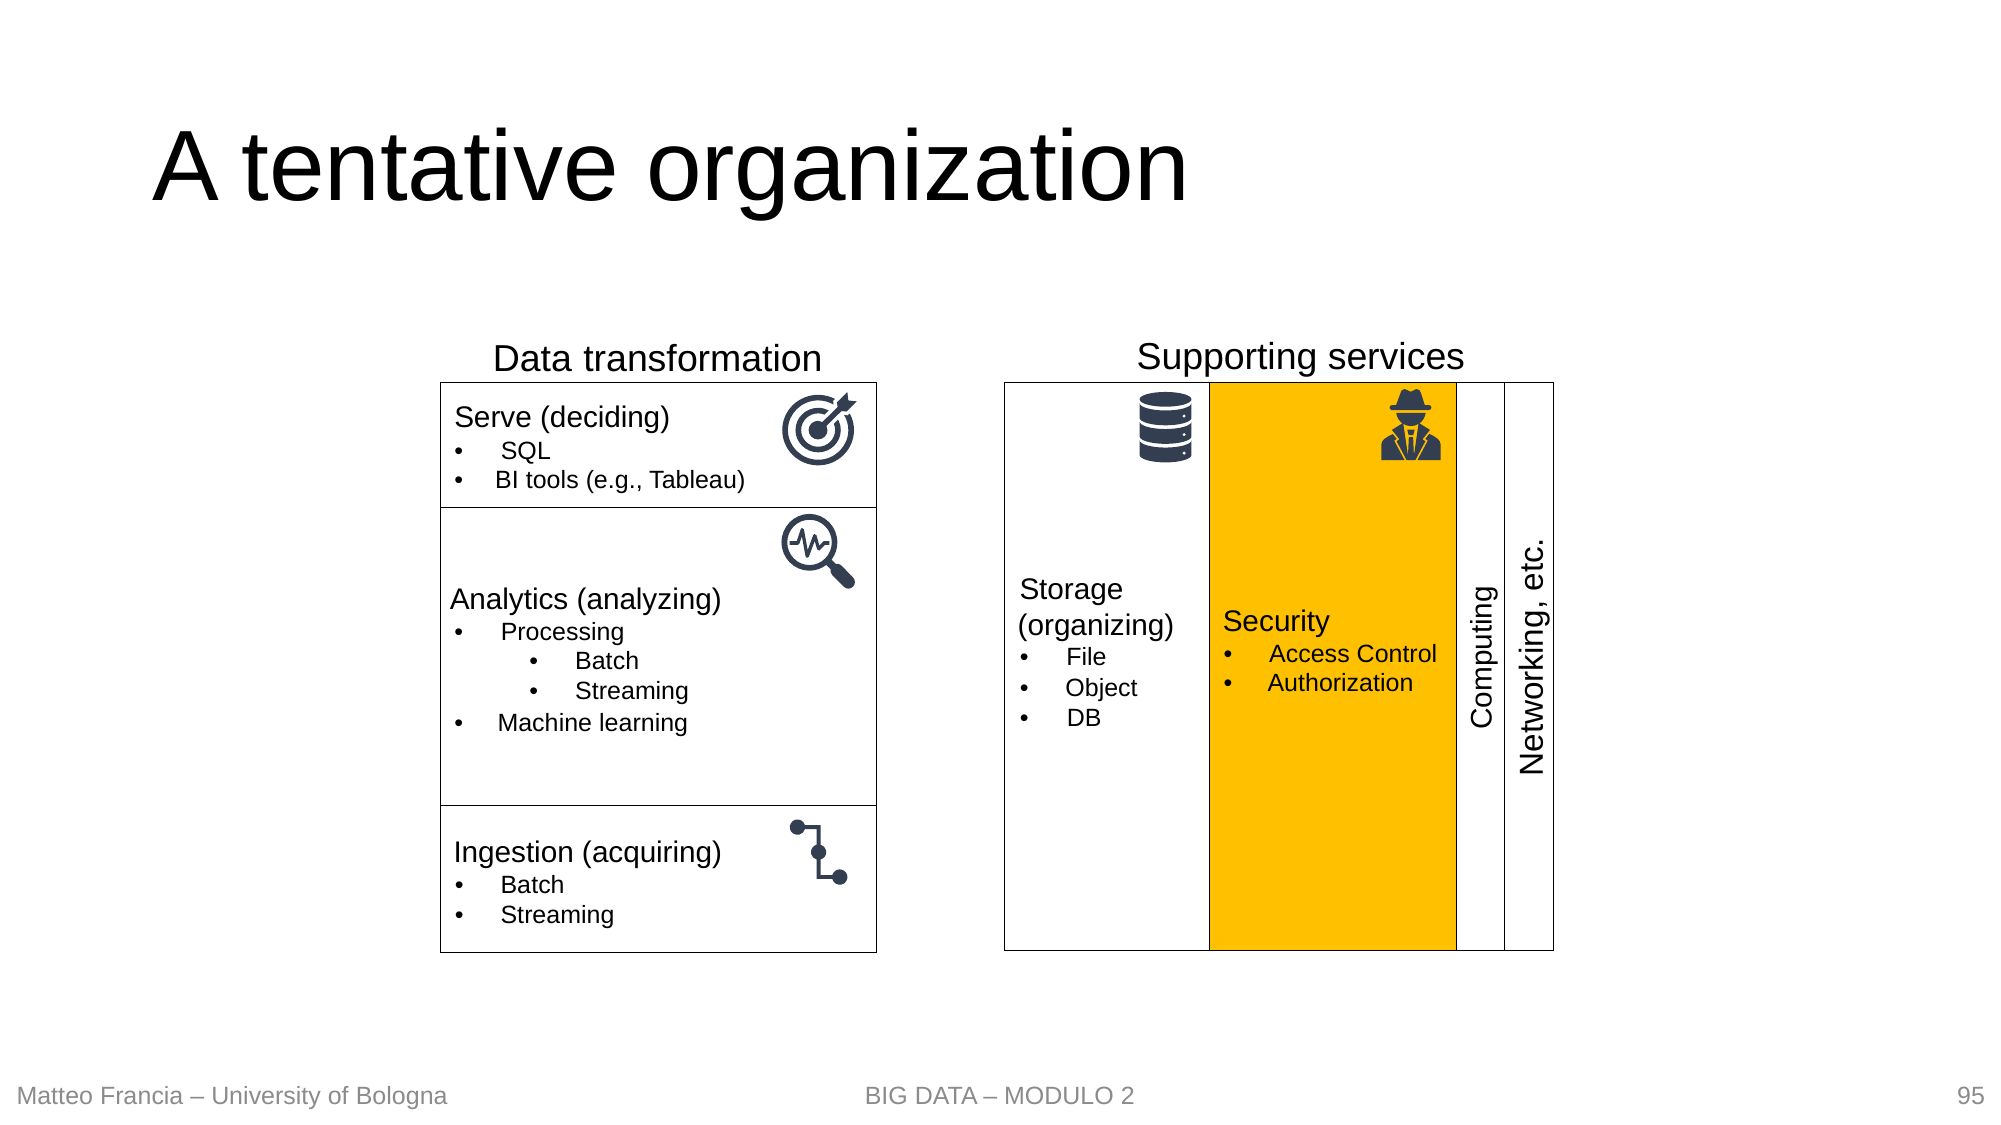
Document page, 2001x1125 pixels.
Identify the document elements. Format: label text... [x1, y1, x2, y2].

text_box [439, 325, 1558, 953]
footer Matteo Francia – University of Bologna [0, 1065, 466, 1125]
title A tentative organization [137, 59, 1863, 278]
slide_number 95 [1550, 1065, 2000, 1125]
